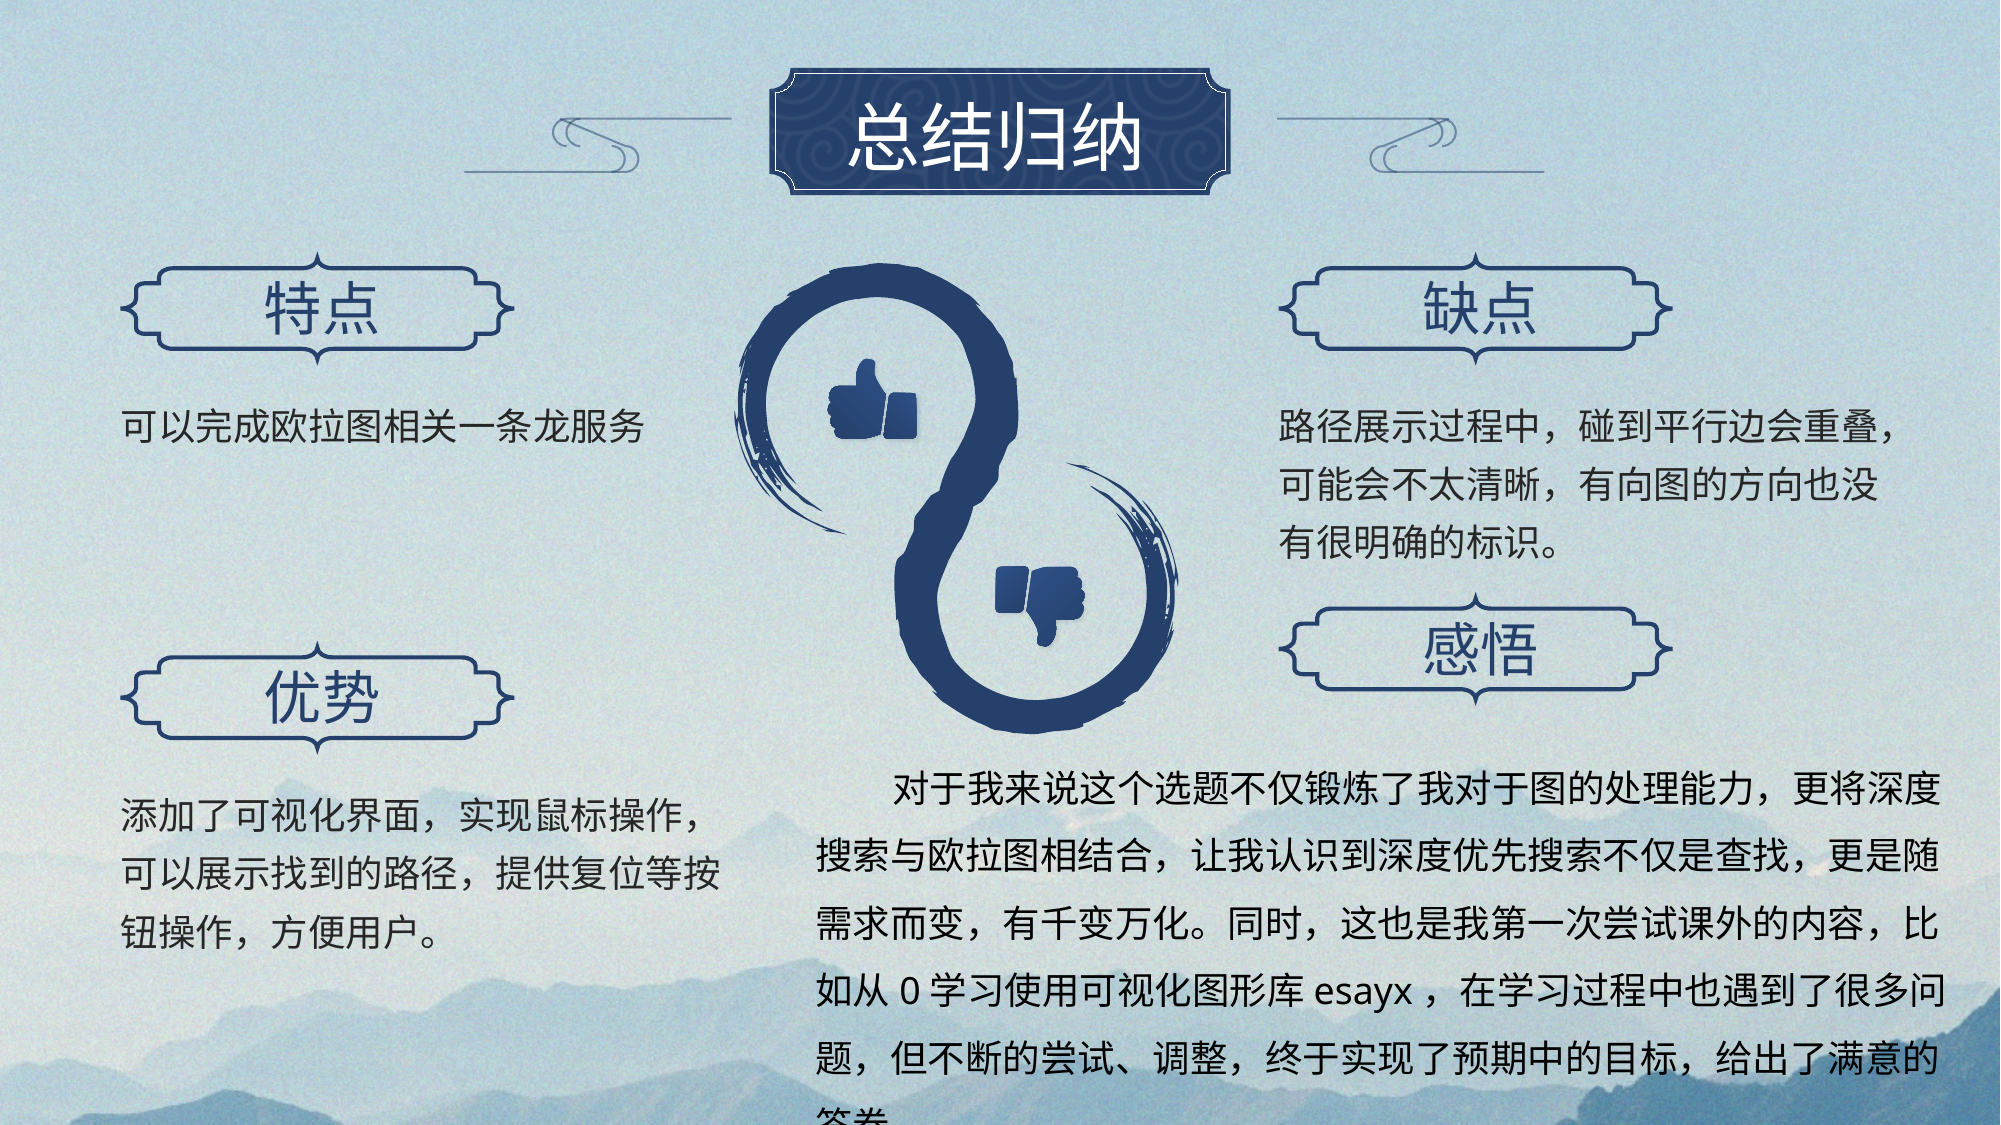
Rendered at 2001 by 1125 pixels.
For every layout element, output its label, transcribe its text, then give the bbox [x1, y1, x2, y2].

text_box [1317, 683, 1635, 703]
text_box 对于我来说这个选题不仅锻炼了我对于图的处理能力，更将深度搜索与欧拉图相结合，让我认识到深度优先搜索不仅是查找，更是随需求而变，有千变万化。同时，这也是我第一次尝试课外的内容，比如从0学习使用可视化图形库esayx，在学习过程中也遇到了很多问题，但不断的尝试、调整，终于实现了预期中的目标，给出了满意的答卷。 [815, 742, 1965, 1125]
title 总结归纳 [684, 93, 1307, 296]
text_box [158, 343, 476, 363]
text_box [120, 675, 136, 721]
text_box 缺点 [1295, 272, 1667, 343]
text_box 可以完成欧拉图相关一条龙服务 [120, 388, 728, 448]
text_box [160, 644, 475, 661]
text_box [1317, 343, 1635, 363]
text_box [995, 566, 1085, 647]
text_box 感悟 [1295, 612, 1667, 683]
text_box [1318, 255, 1633, 272]
text_box [1278, 285, 1295, 332]
picture [0, 0, 2000, 1125]
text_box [731, 263, 1181, 734]
text_box [160, 255, 475, 272]
text_box 添加了可视化界面，实现鼠标操作，可以展示找到的路径，提供复位等按钮操作，方便用户。 [120, 778, 728, 954]
text_box 优势 [136, 661, 508, 732]
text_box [827, 358, 917, 439]
text_box [158, 732, 476, 752]
text_box 路径展示过程中，碰到平行边会重叠，可能会不太清晰，有向图的方向也没有很明确的标识。 [1278, 388, 1886, 565]
text_box [1319, 595, 1633, 612]
text_box 特点 [136, 272, 508, 343]
text_box [120, 285, 136, 332]
text_box [1278, 625, 1295, 673]
